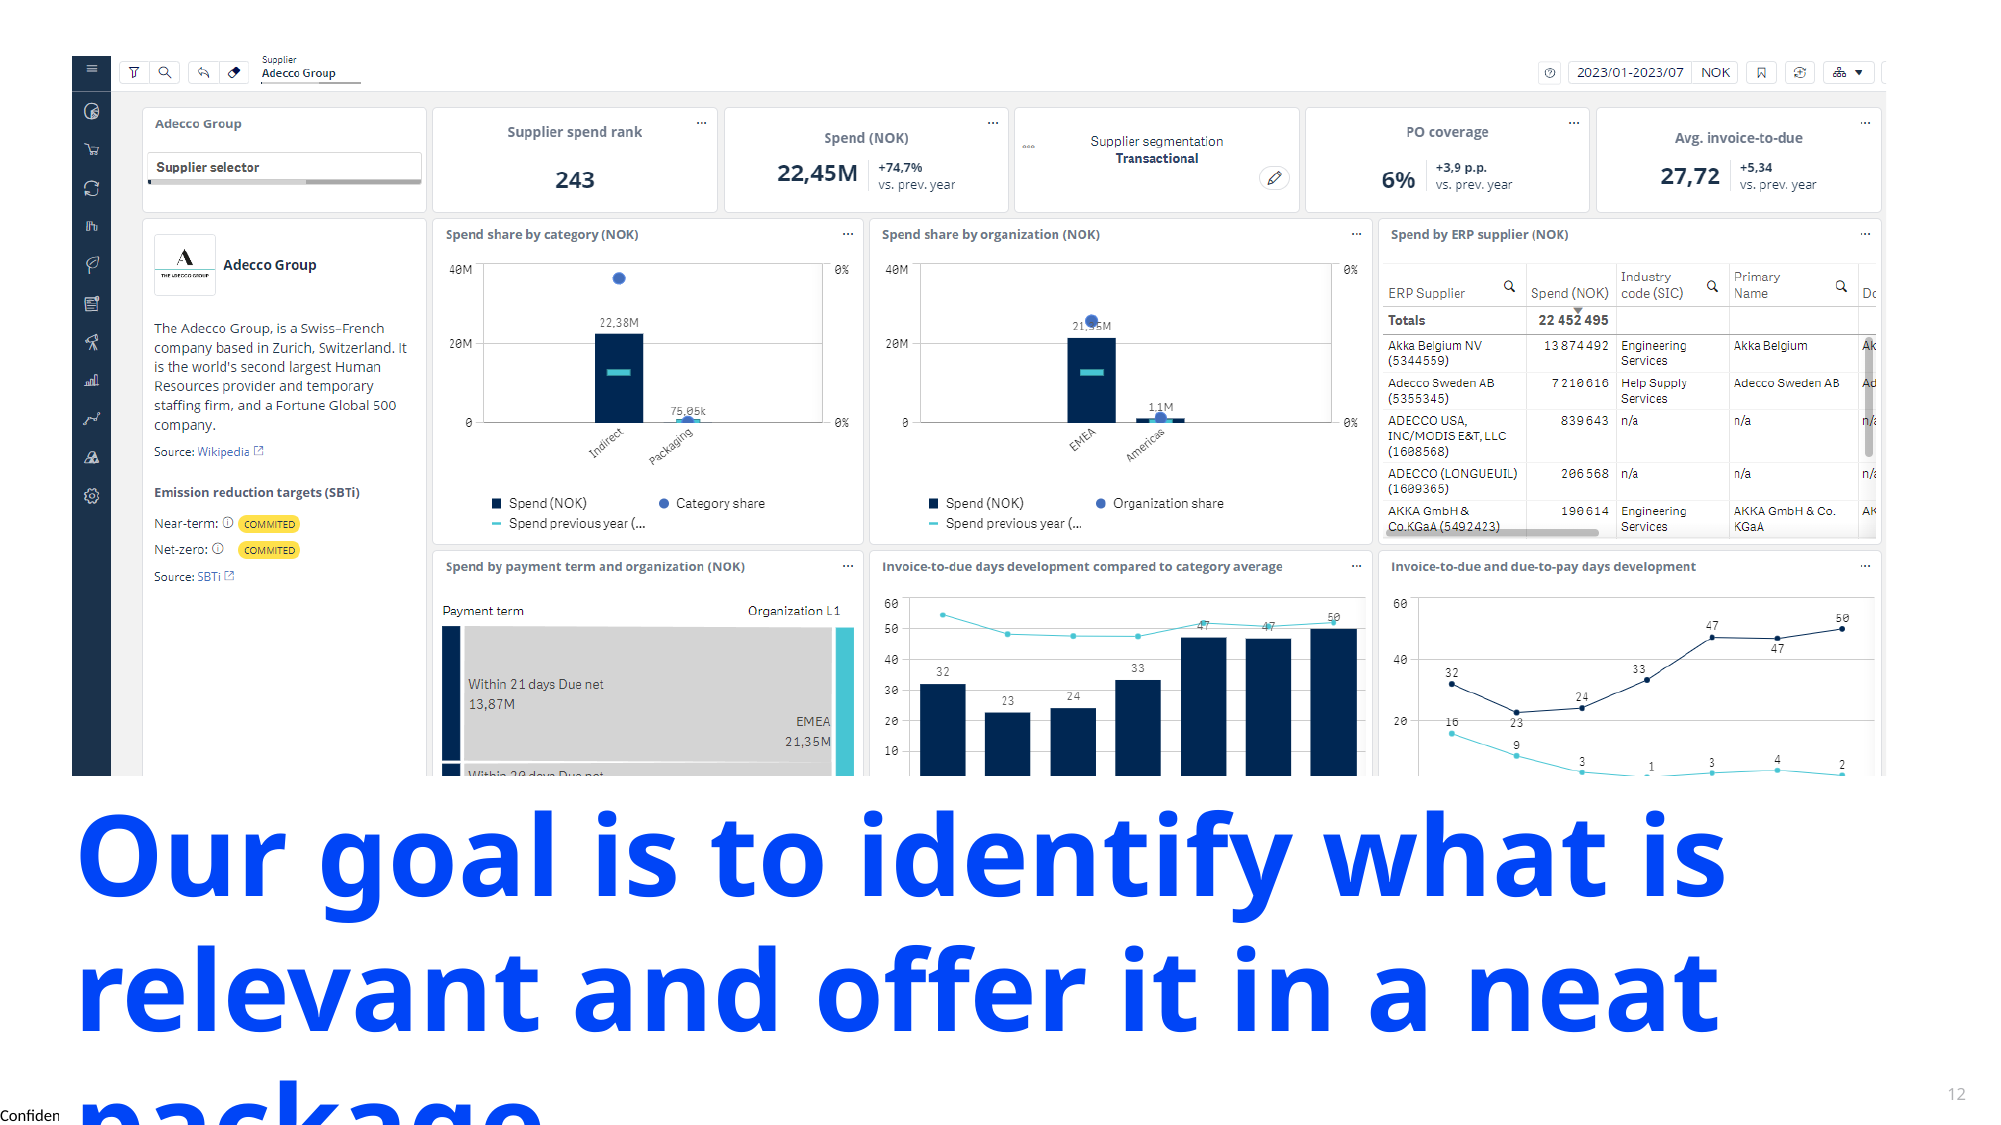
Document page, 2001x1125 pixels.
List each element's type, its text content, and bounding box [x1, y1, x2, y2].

text_box Our goal is to identify what is relevant and offer it in a neat package [59, 776, 1914, 1125]
slide_number 12 [1914, 1065, 1982, 1125]
picture [71, 56, 1887, 926]
